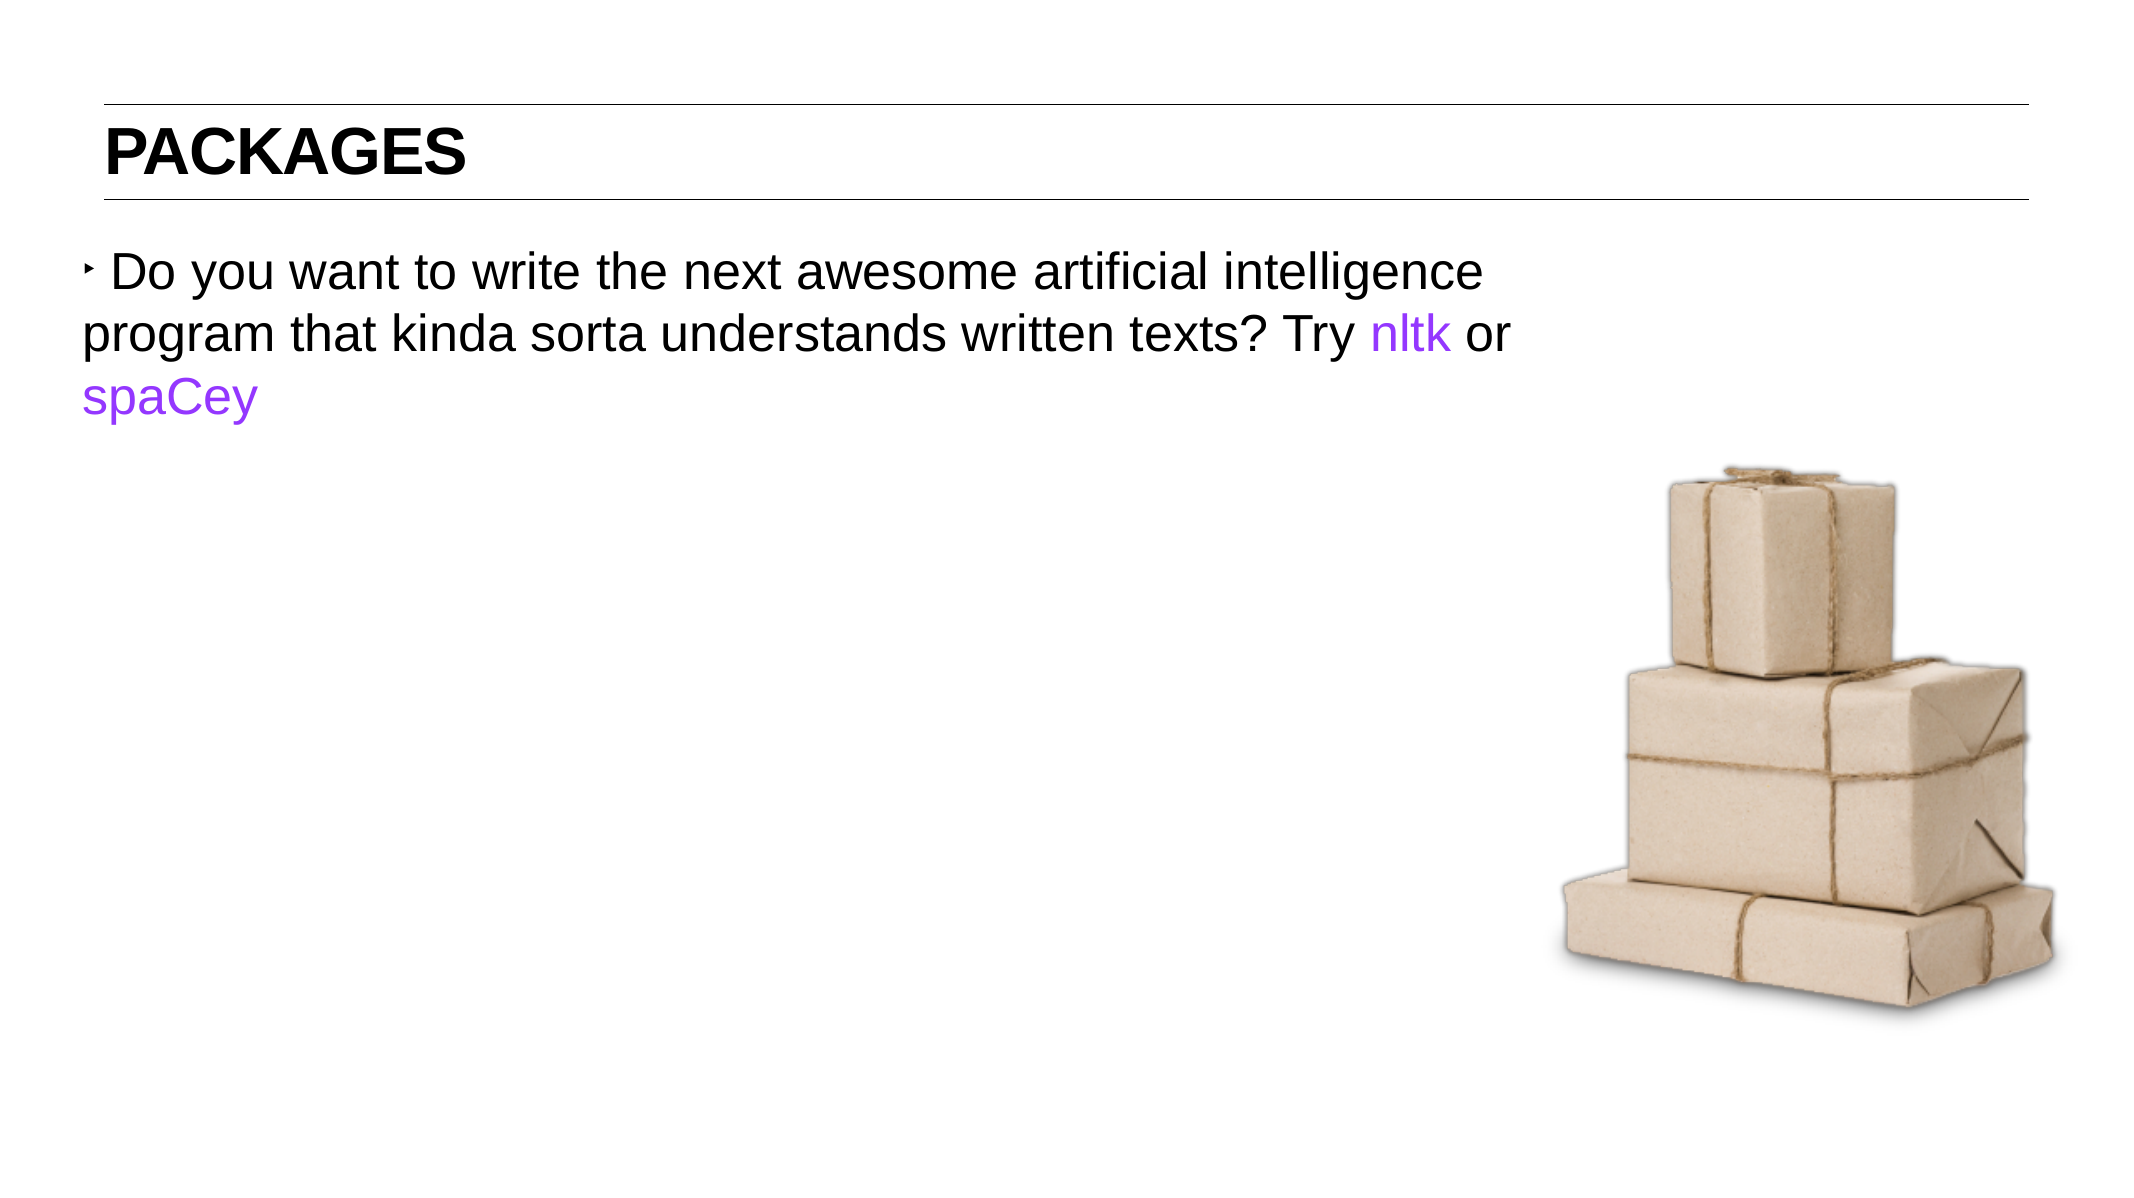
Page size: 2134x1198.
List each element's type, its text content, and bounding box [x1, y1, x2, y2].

list Packages [103, 120, 1372, 193]
picture [1540, 462, 2078, 1037]
text_box Do you want to write the next awesome artificial intelligence program that kinda sorta understands written texts? Try nltk or spaCey [82, 237, 1566, 1197]
